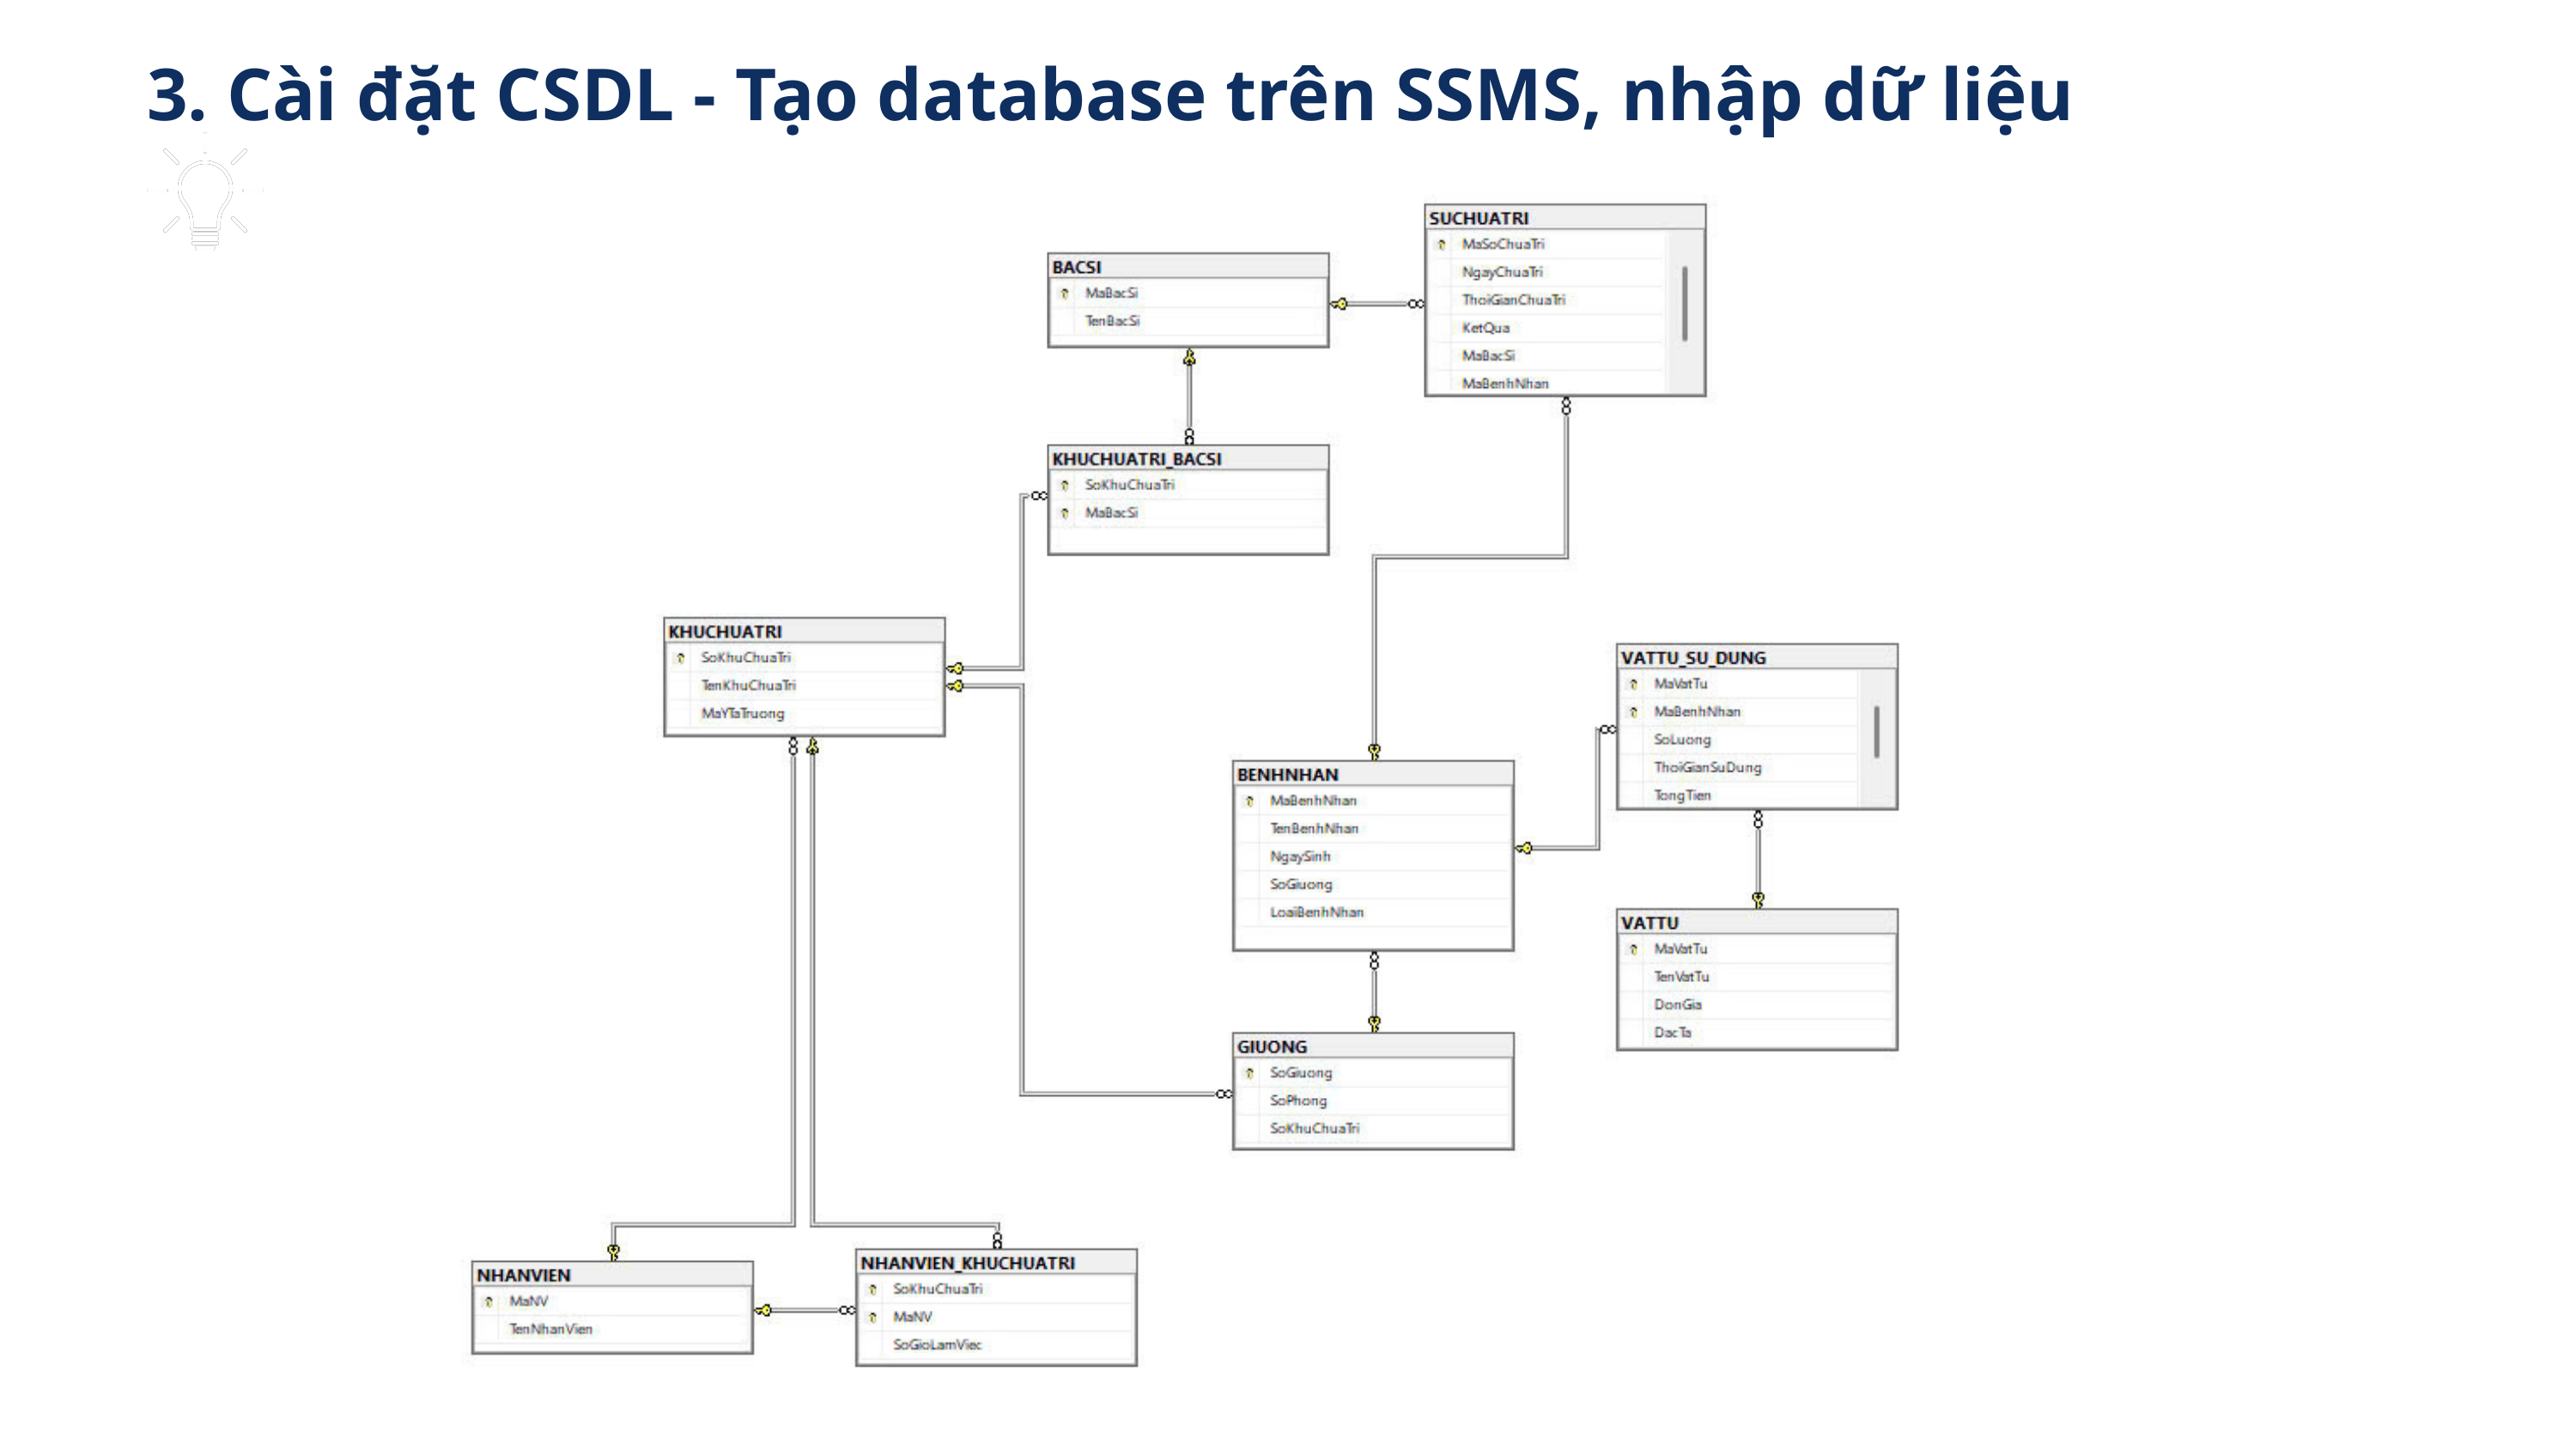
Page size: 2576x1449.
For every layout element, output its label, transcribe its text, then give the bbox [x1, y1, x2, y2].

text_box [447, 167, 1965, 1425]
text_box 3. Cài đặt CSDL - Tạo database trên SSMS, nhập dữ liệu [147, 43, 2266, 135]
text_box [147, 135, 264, 251]
